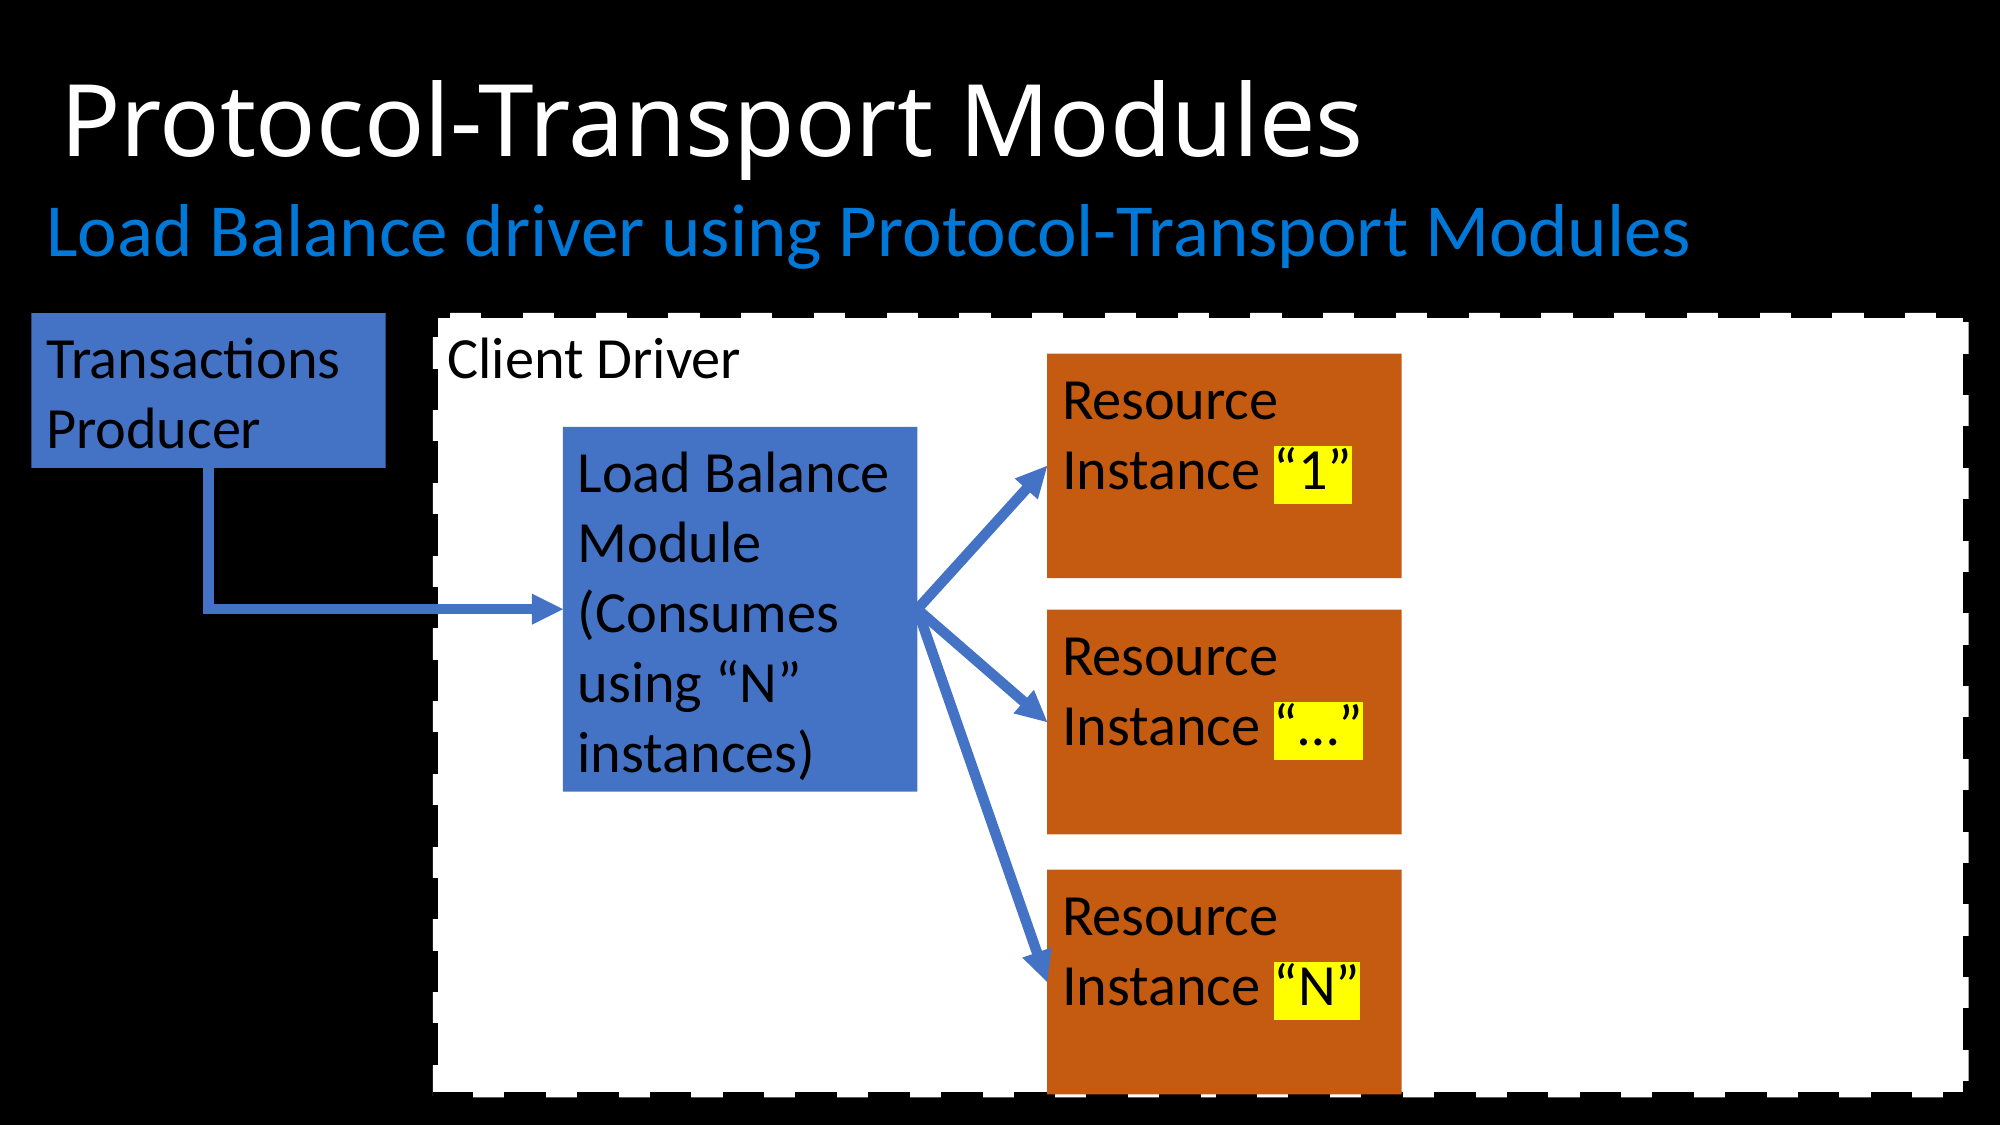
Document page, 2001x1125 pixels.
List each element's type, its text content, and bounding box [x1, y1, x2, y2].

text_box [917, 611, 1048, 984]
title Protocol-Transport Modules [45, 48, 1996, 199]
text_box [917, 467, 1048, 611]
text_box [314, 363, 457, 718]
text_box Transactions Producer [31, 313, 386, 468]
text_box Load Balance Module (Consumes using “N” instances) [562, 426, 918, 792]
text_box Client Driver [432, 312, 1970, 1098]
text_box Resource Instance “N” [1047, 869, 1402, 1095]
text_box Resource Instance “…” [1048, 609, 1402, 835]
text_box Resource Instance “1” [1047, 353, 1402, 579]
list Load Balance driver using Protocol-Transport Modules [31, 184, 1955, 291]
